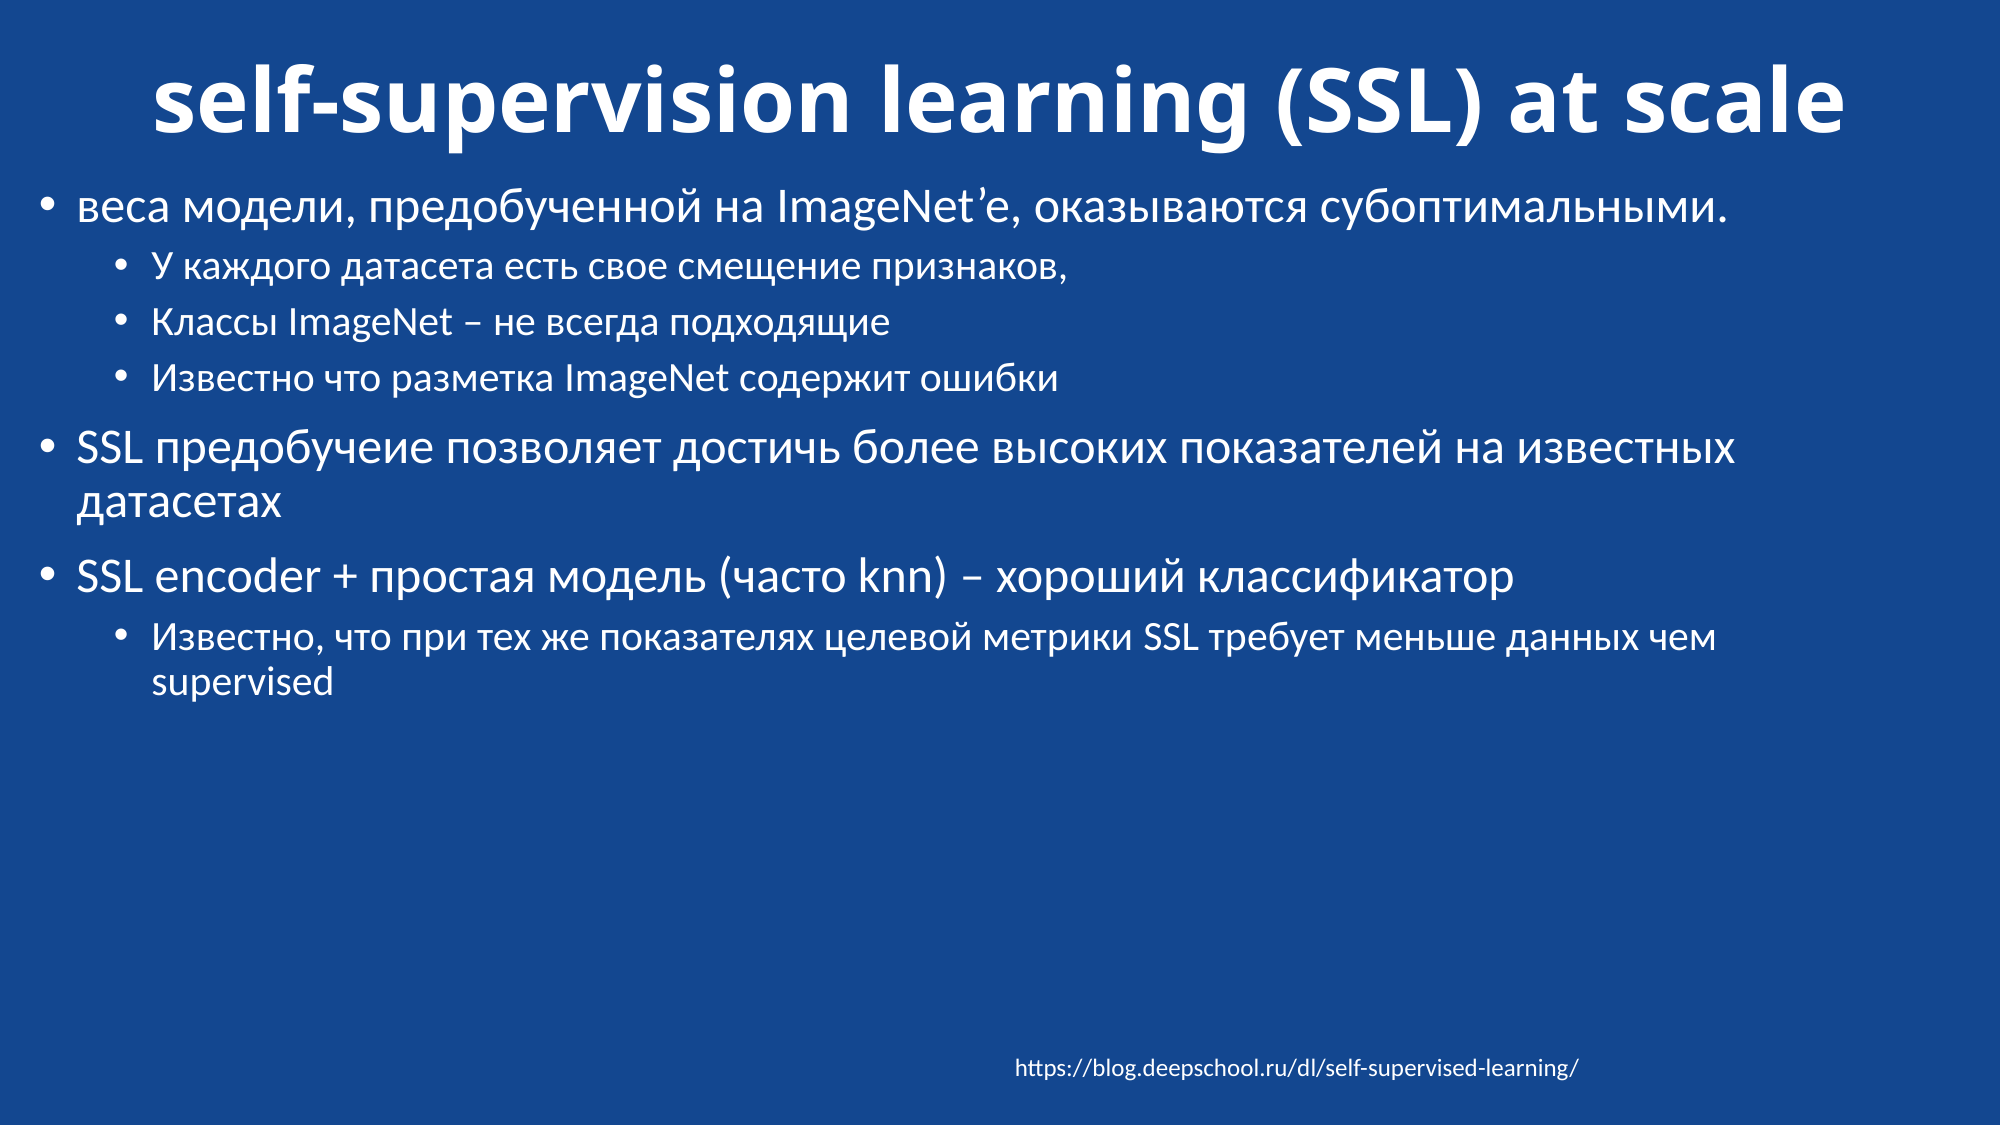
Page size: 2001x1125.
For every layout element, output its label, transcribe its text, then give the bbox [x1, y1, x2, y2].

title self-supervision learning (SSL) at scale [137, 34, 1863, 172]
list веса модели, предобученной на ImageNet’e, оказываются субоптимальными. У каждого датасета есть свое смещение признаков, Классы ImageNet – не всегда подходящие Известно что разметка ImageNet содержит ошибки SSL предобучеие позволяет достичь более высоких показателей на известных датасетах SSL encoder + простая модель (часто knn) – хороший классификатор Известно, что при тех же показателях целевой метрики SSL требует меньше данных чем supervised [24, 172, 1922, 1044]
text_box https://blog.deepschool.ru/dl/self-supervised-learning/ [999, 1043, 2000, 1089]
